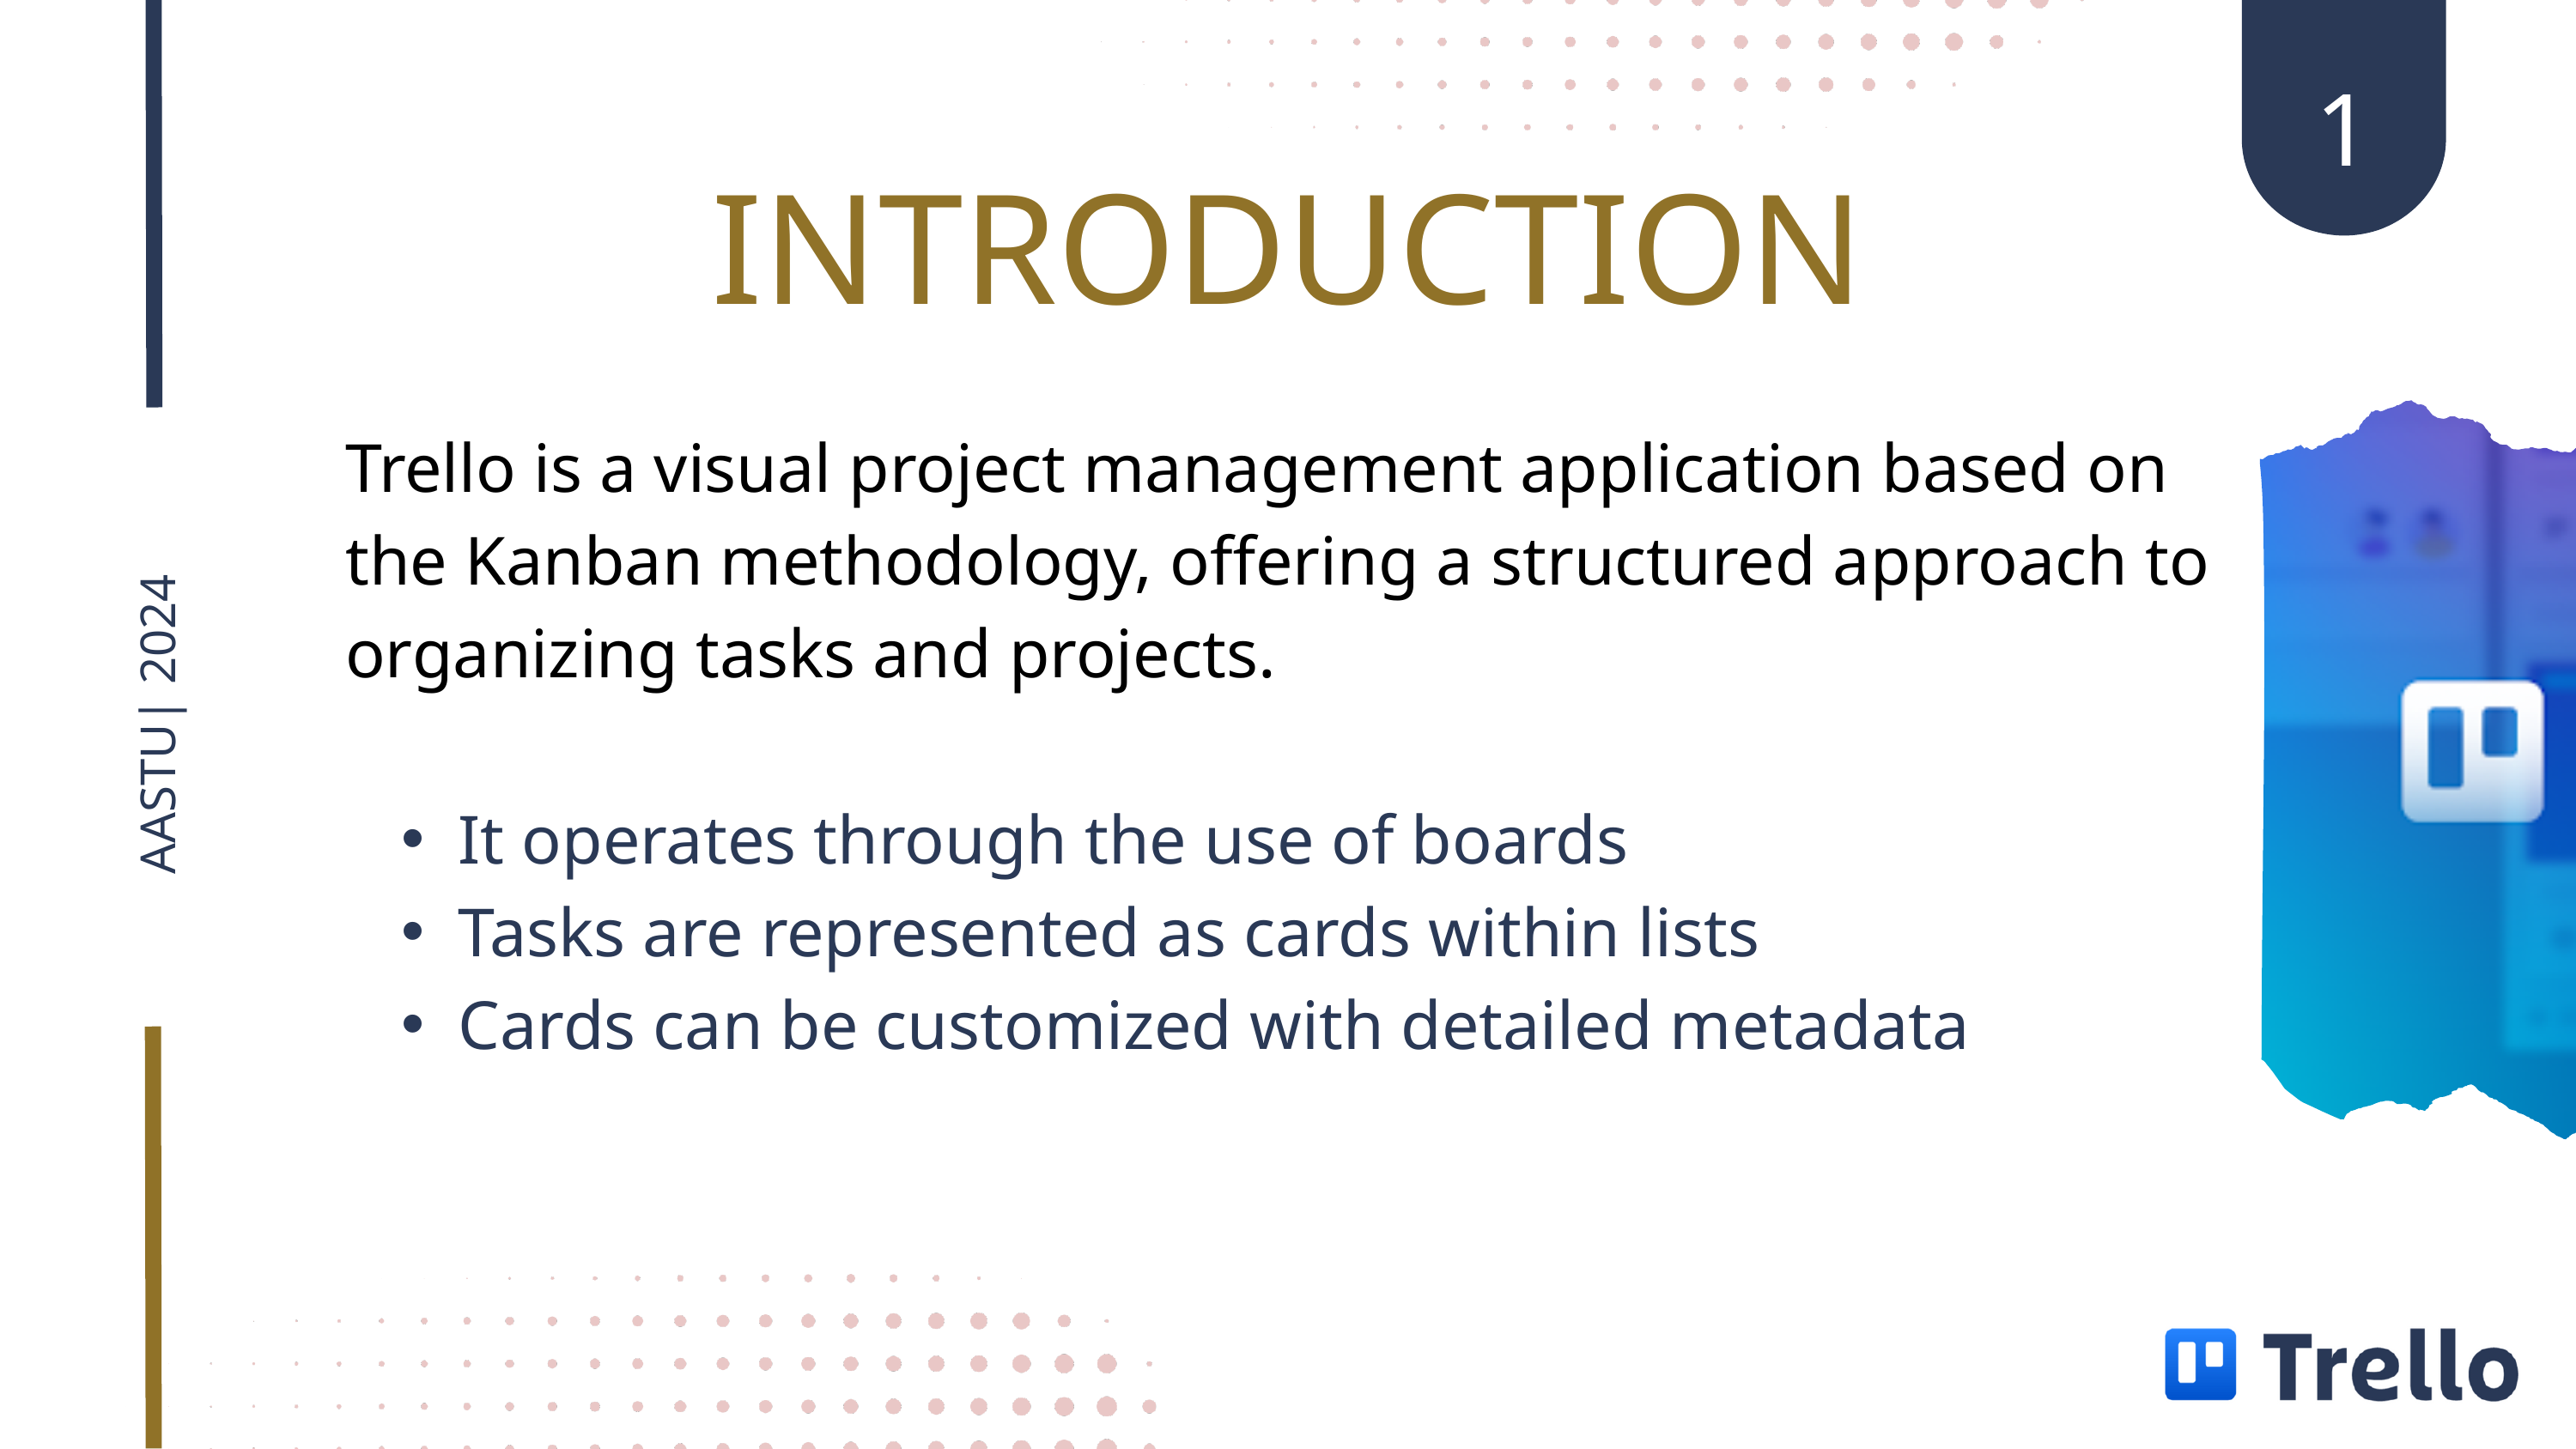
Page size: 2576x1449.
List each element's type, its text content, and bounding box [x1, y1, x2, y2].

text_box Trello is a visual project management application based on the Kanban methodology, offering a structured approach to organizing tasks and projects. It operates through the use of boards Tasks are represented as cards within lists Cards can be customized with detailed metadata [345, 412, 2234, 1156]
text_box [2154, 1303, 2534, 1422]
text_box [1058, 0, 2089, 130]
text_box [2259, 400, 2576, 1140]
text_box [125, 1274, 1157, 1449]
text_box AASTU| 2024 [117, 239, 185, 1210]
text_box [2233, 0, 2455, 236]
text_box INTRODUCTION [551, 122, 2025, 336]
